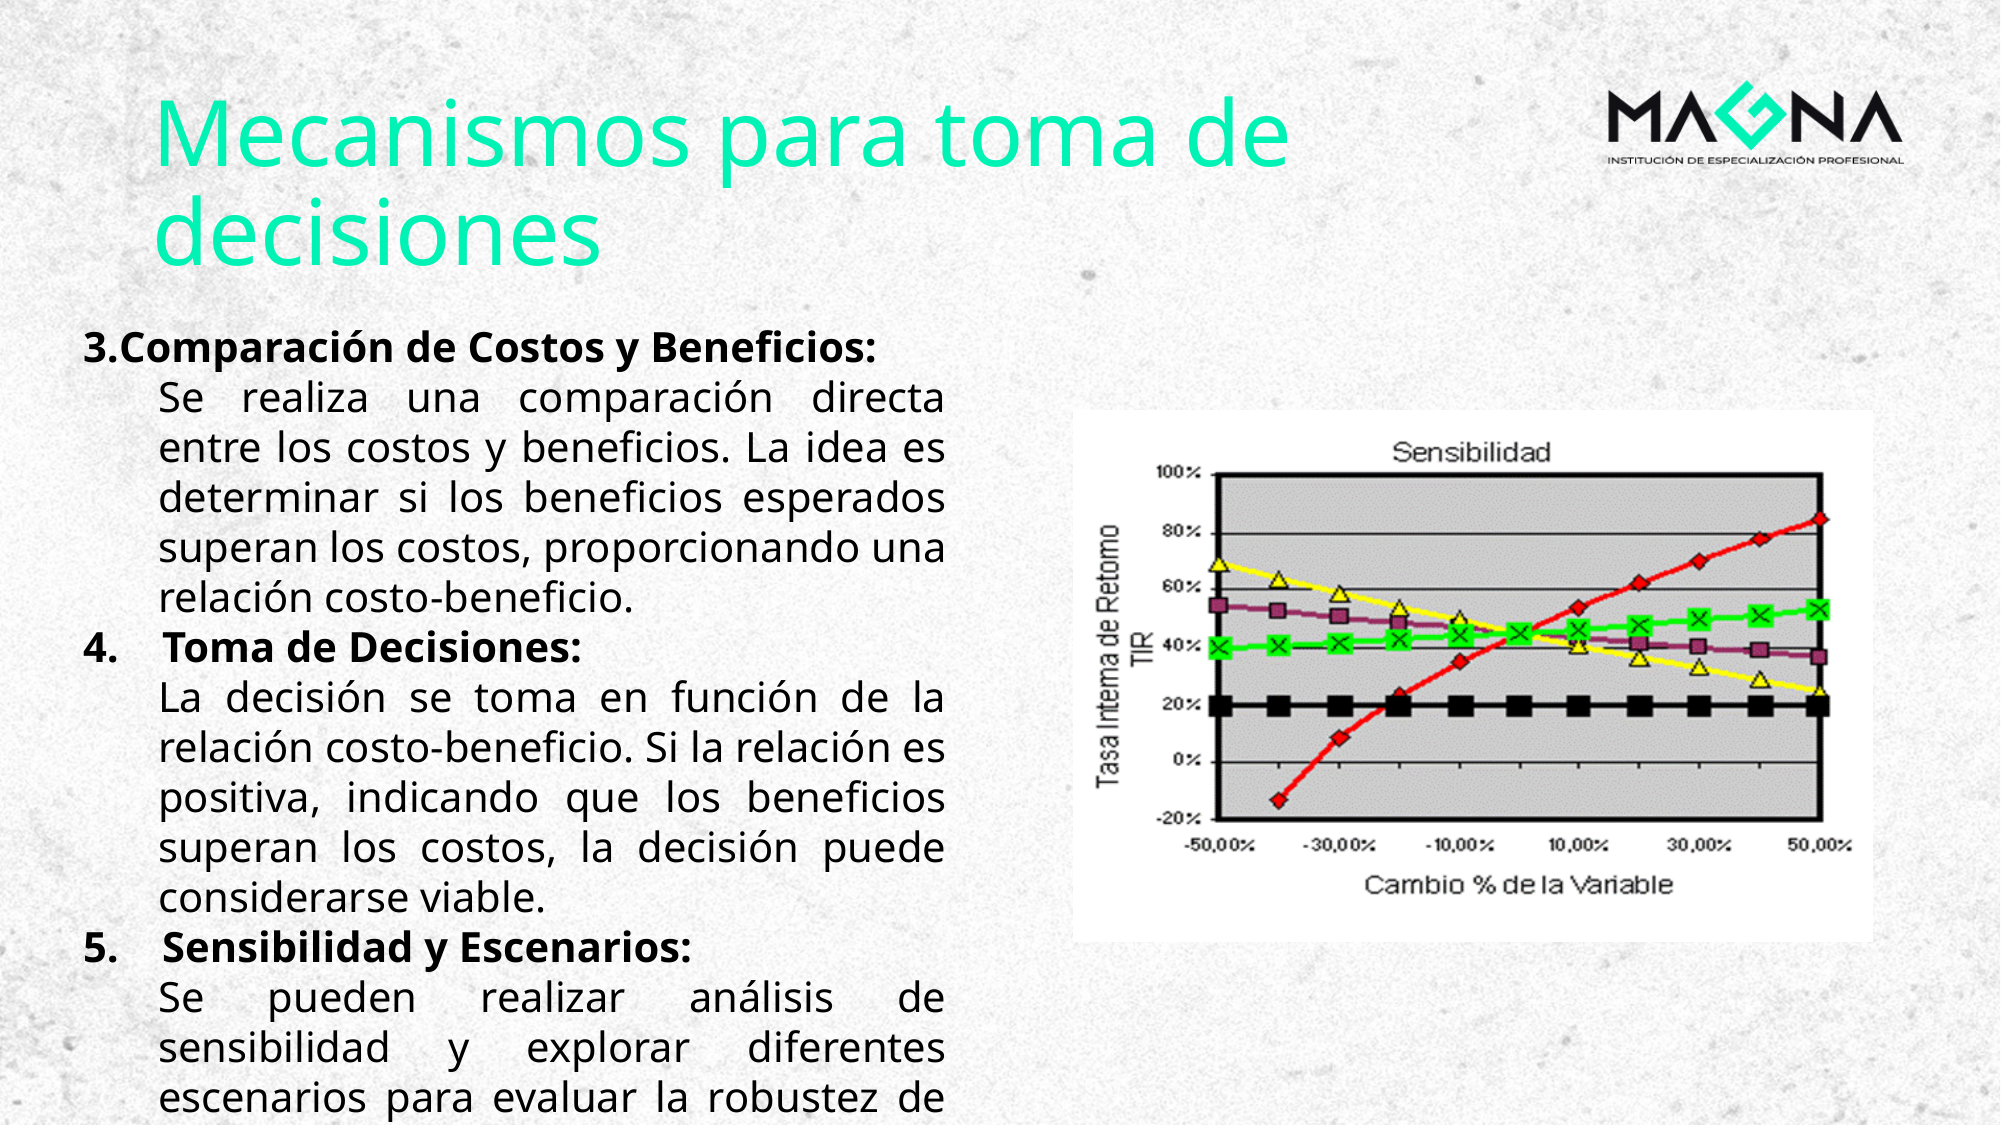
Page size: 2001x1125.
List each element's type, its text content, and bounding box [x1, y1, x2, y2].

picture [0, 0, 2001, 1125]
text_box Comparación de Costos y Beneficios: Se realiza una comparación directa entre los costos y beneficios. La idea es determinar si los beneficios esperados superan los costos, proporcionando una relación costo-beneficio. Toma de Decisiones: La decisión se toma en función de la relación costo-beneficio. Si la relación es positiva, indicando que los beneficios superan los costos, la decisión puede considerarse viable. Sensibilidad y Escenarios: Se pueden realizar análisis de sensibilidad y explorar diferentes escenarios para evaluar la robustez de la decisión ante posibles cambios en las condiciones. [68, 312, 962, 1125]
title Mecanismos para toma de decisiones [137, 59, 1598, 313]
